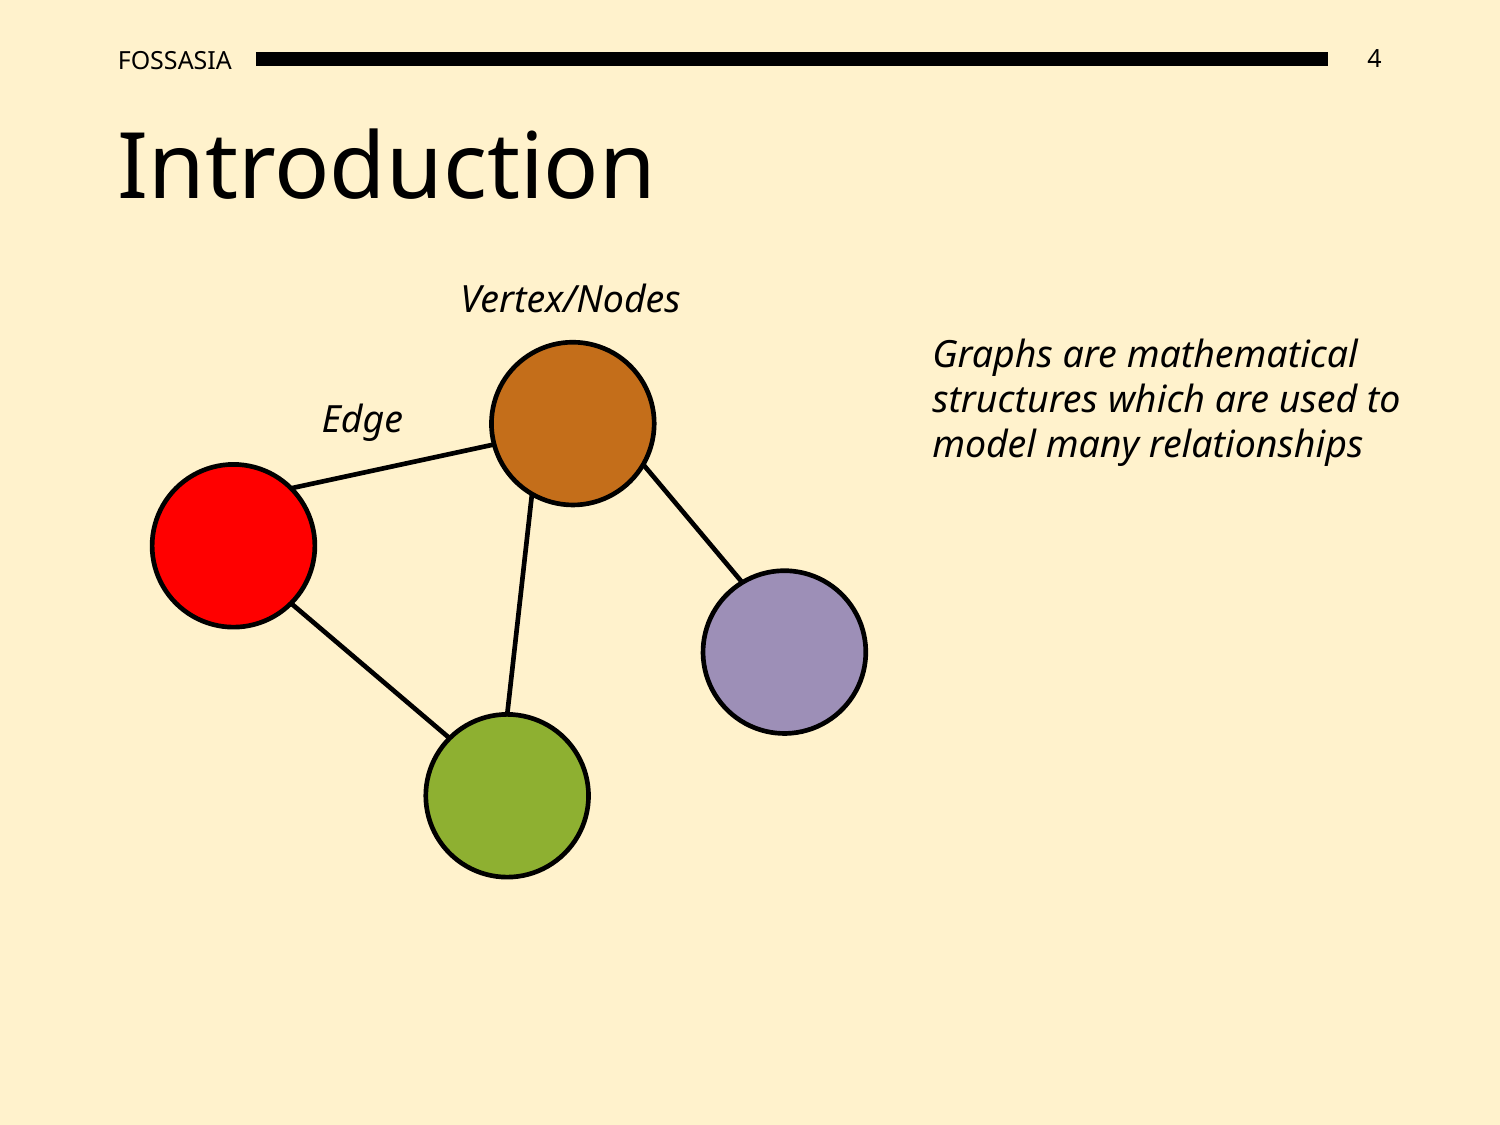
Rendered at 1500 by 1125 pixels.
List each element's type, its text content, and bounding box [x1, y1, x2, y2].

text_box Graphs are mathematical structures which are used to model many relationships [917, 322, 1495, 473]
title Introduction [103, 59, 1397, 278]
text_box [152, 342, 866, 878]
text_box Vertex/Nodes [445, 267, 735, 328]
